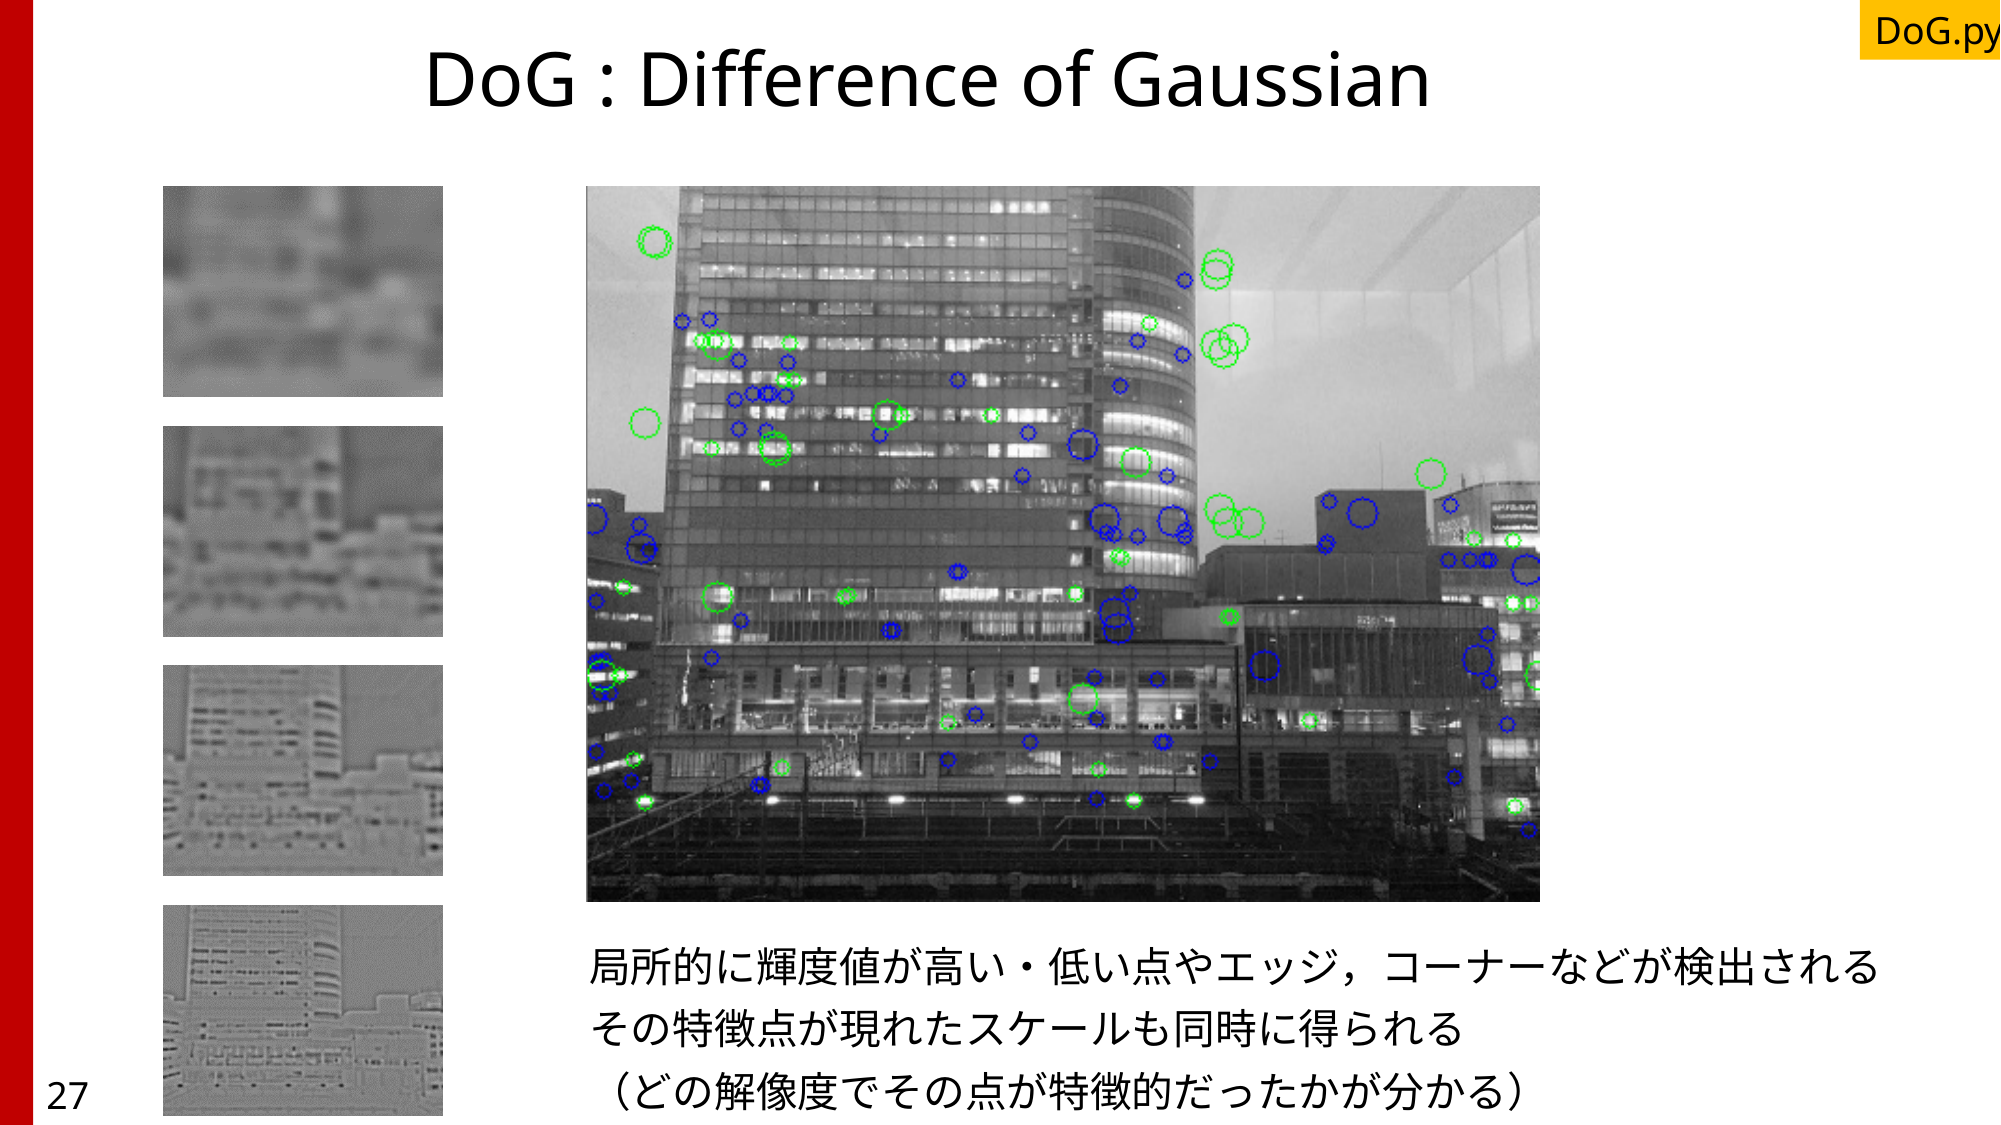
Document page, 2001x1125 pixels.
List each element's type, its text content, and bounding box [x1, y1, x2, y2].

picture [585, 186, 1540, 902]
text_box 局所的に輝度値が高い・低い点やエッジ，コーナーなどが検出される その特徴点が現れたスケールも同時に得られる （どの解像度でその点が特徴的だったかが分かる） [574, 933, 1898, 1123]
title DoG : Difference of Gaussian [251, 21, 1606, 143]
text_box DoG.py [1859, 0, 2000, 60]
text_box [163, 186, 443, 1116]
slide_number 27 [31, 1064, 482, 1125]
